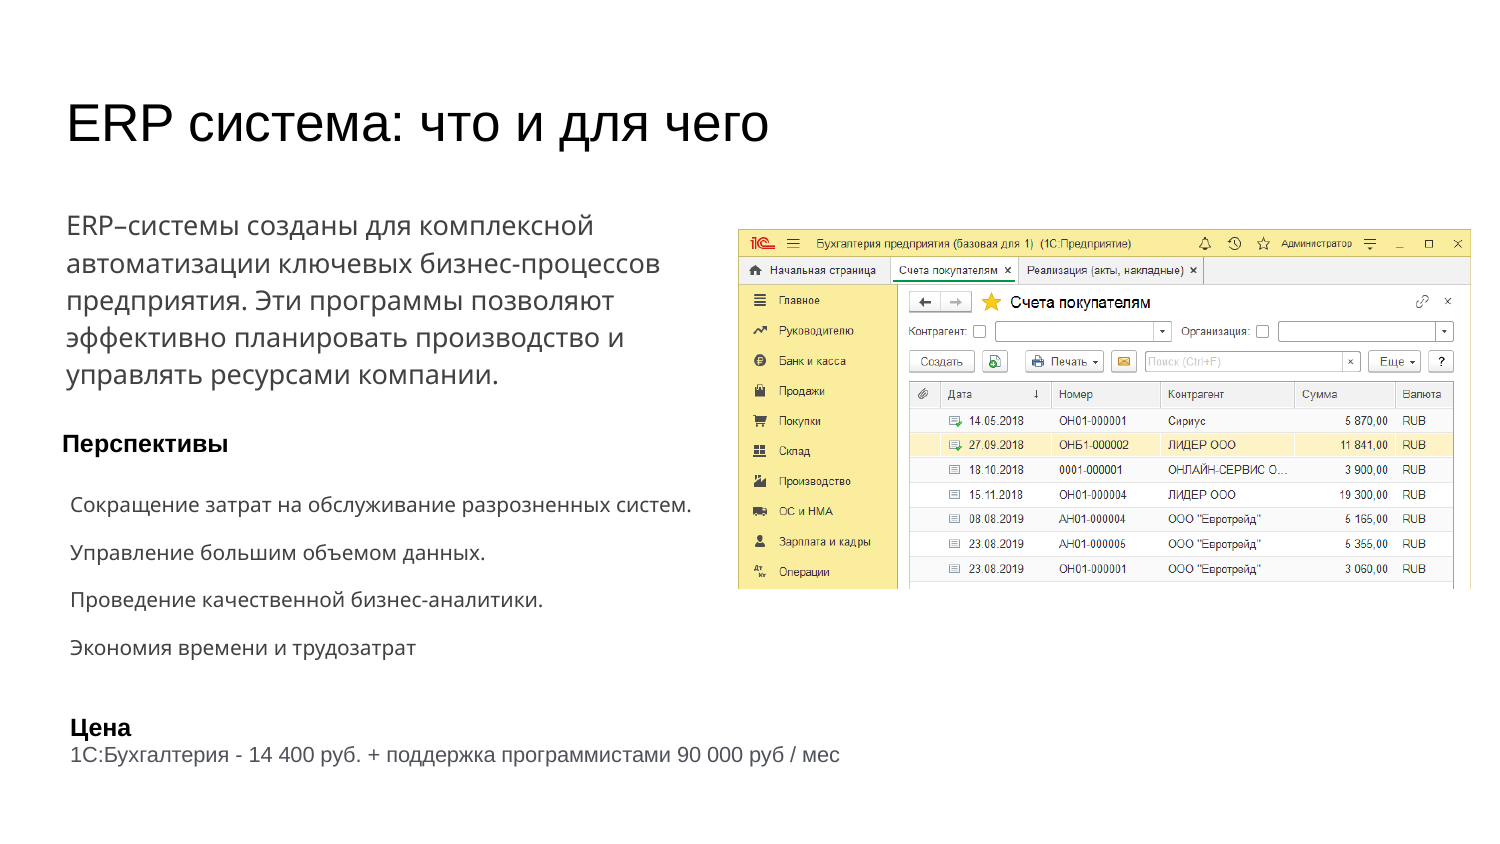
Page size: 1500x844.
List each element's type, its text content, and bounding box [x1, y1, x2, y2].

text_box Цена 1С:Бухгалтерия - 14 400 руб. + поддержка программистами 90 000 руб / мес [55, 695, 912, 783]
title ERP система: что и для чего [51, 72, 1449, 167]
text_box Перспективы [47, 412, 370, 473]
list ERP–системы созданы для комплексной автоматизации ключевых бизнес-процессов предприятия. Эти программы позволяют эффективно планировать производство и управлять ресурсами компании. [51, 189, 708, 413]
picture [737, 229, 1471, 589]
list Сокращение затрат на обслуживание разрозненных систем. Управление большим объемом данных. Проведение качественной бизнес-аналитики. Экономия времени и трудозатрат [55, 472, 712, 695]
